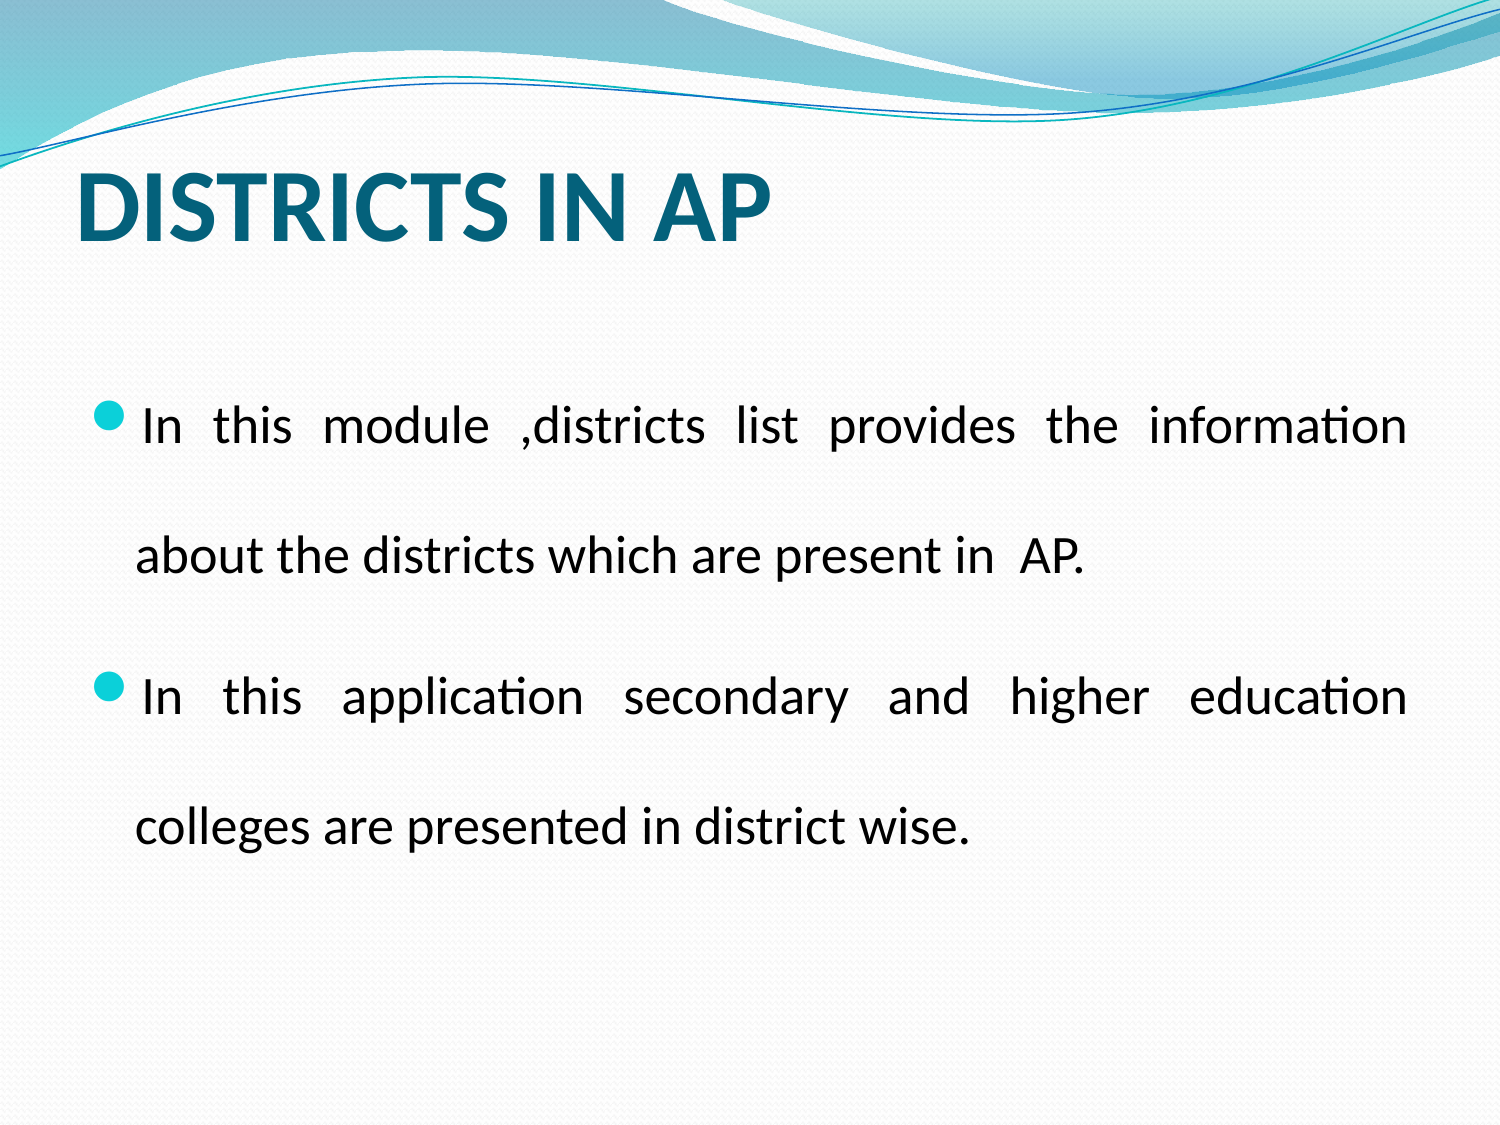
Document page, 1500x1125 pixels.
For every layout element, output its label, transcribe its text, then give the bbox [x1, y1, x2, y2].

title DISTRICTS IN AP [75, 115, 1425, 263]
list In this module ,districts list provides the information about the districts which are present in AP. In this application secondary and higher education colleges are presented in district wise. [75, 317, 1425, 1038]
